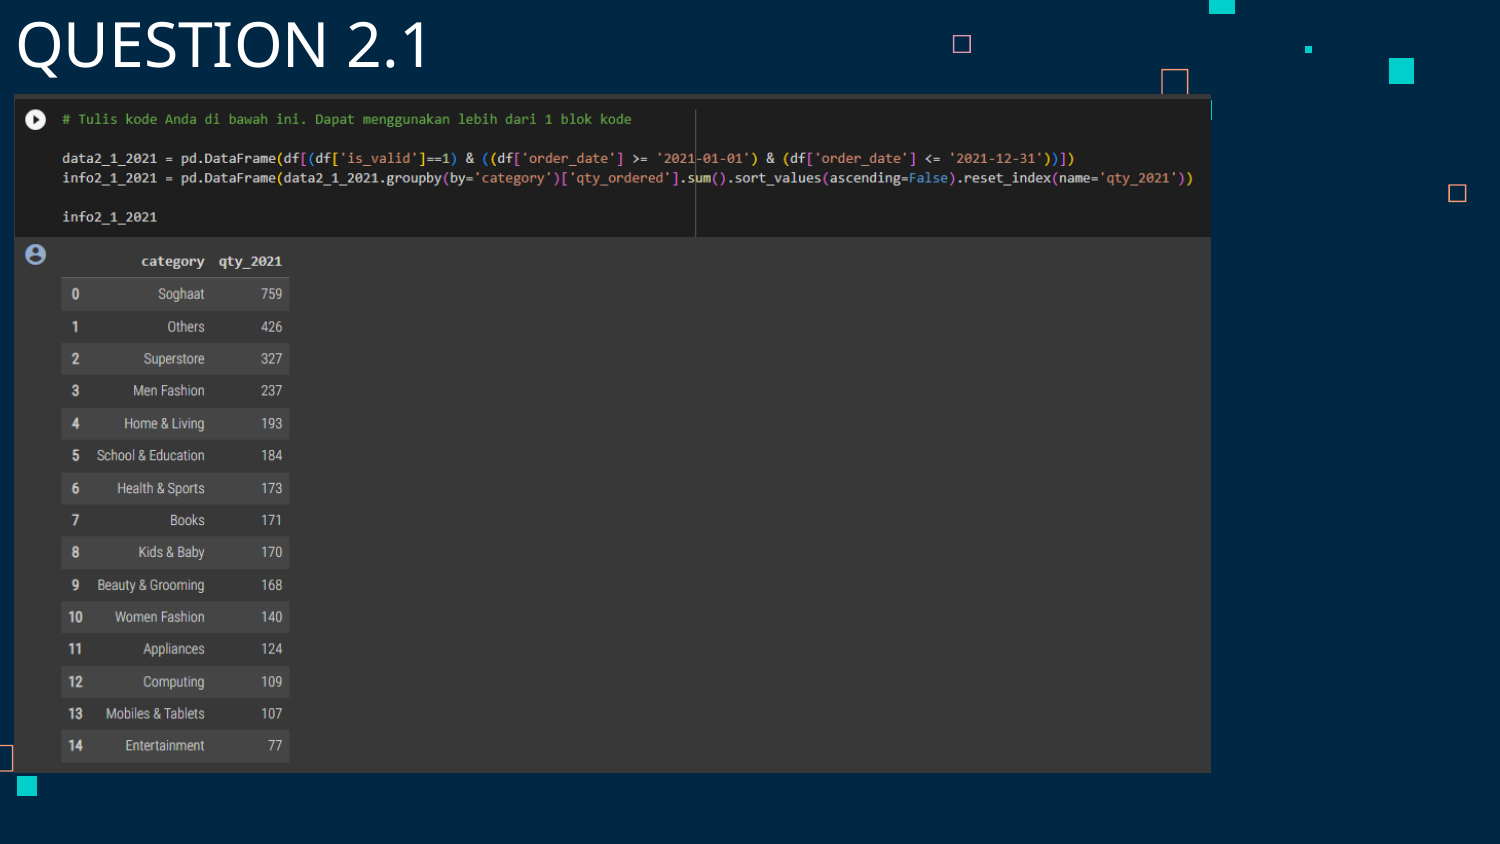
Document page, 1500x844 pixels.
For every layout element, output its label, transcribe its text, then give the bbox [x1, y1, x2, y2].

title QUESTION 2.1 [0, 0, 467, 95]
picture [13, 94, 1211, 773]
